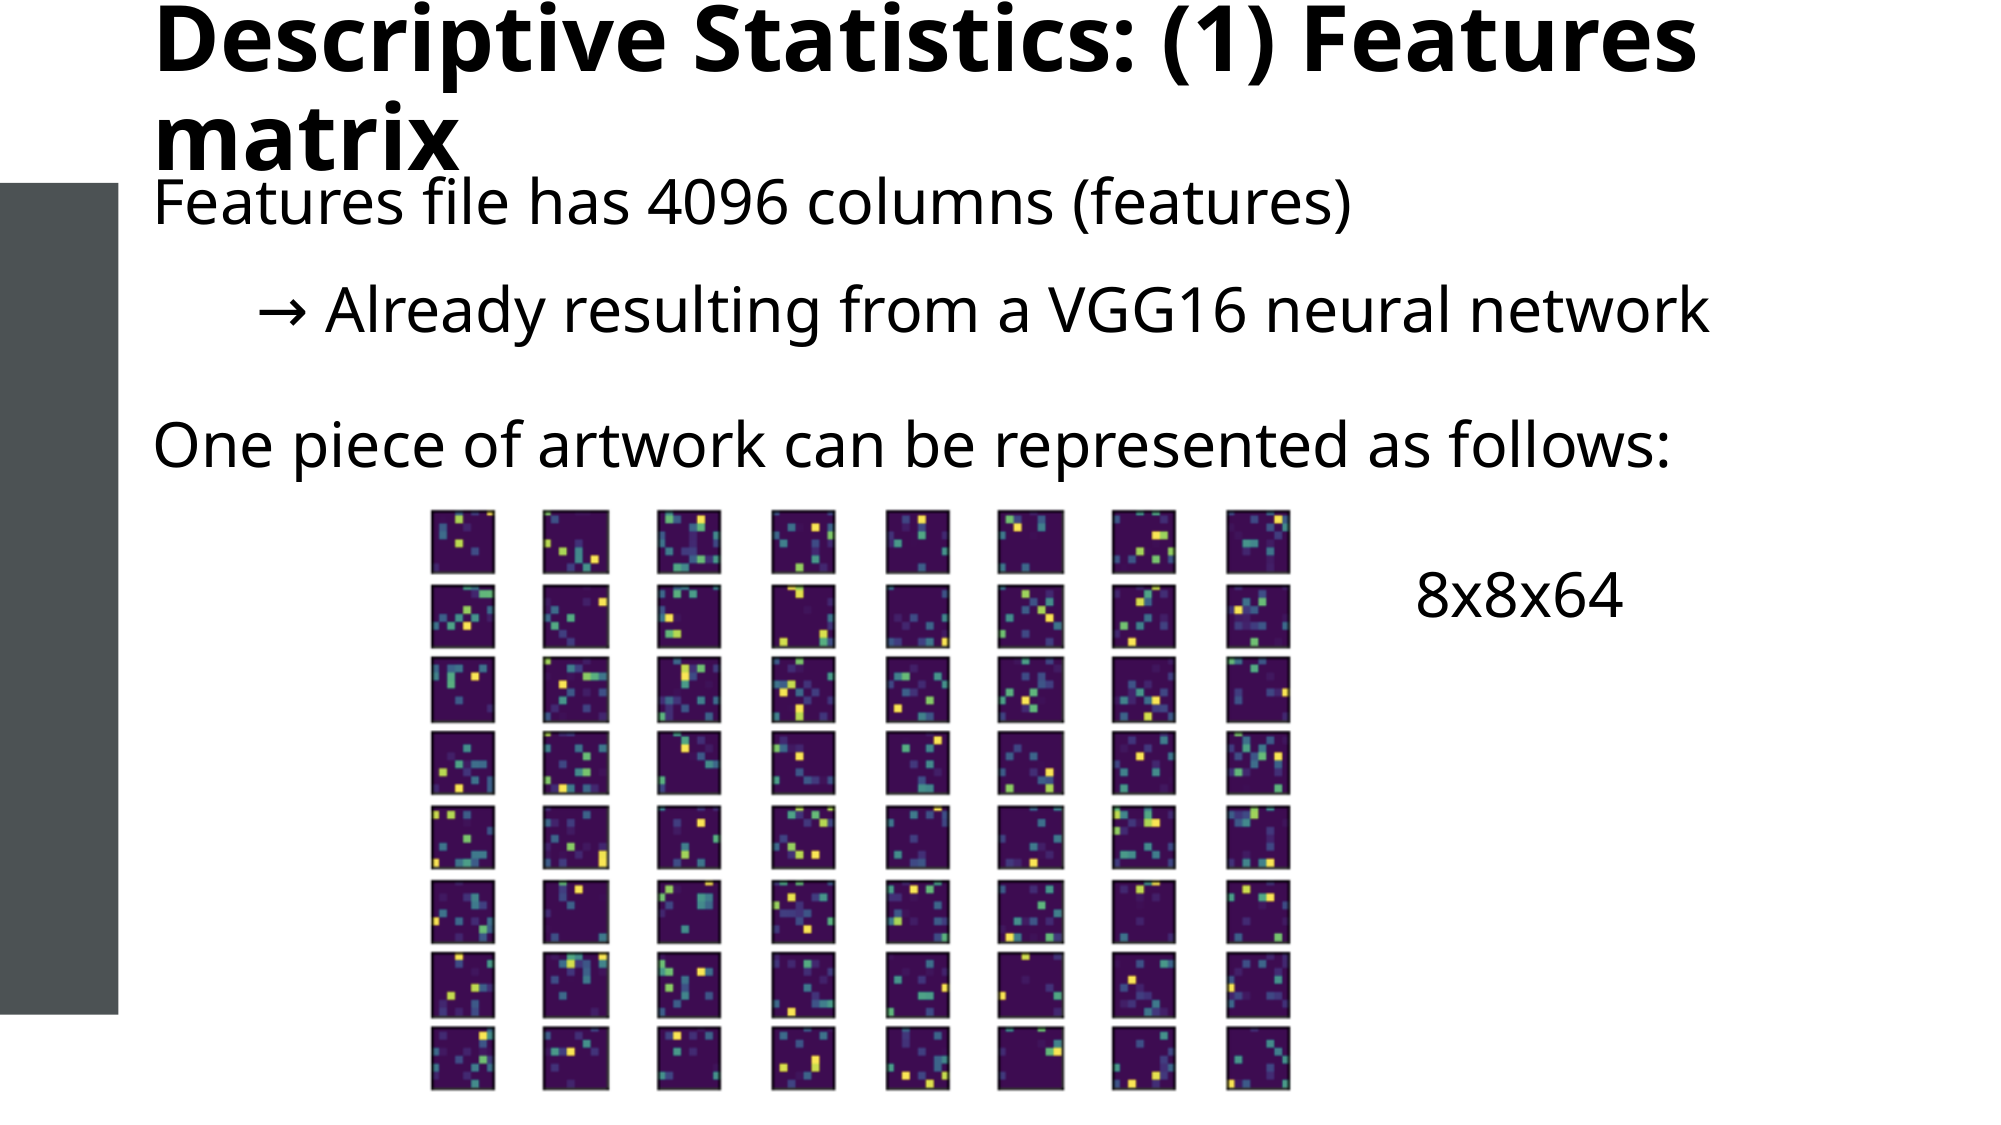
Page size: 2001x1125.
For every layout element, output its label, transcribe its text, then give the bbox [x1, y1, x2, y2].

picture [394, 494, 1327, 1117]
title Descriptive Statistics: (1) Features matrix [137, 0, 1791, 182]
text_box 8x8x64 [1400, 539, 1710, 696]
text_box [0, 182, 119, 1015]
list Features file has 4096 columns (features) → Already resulting from a VGG16 neural network One piece of artwork can be represented as follows: [137, 163, 1863, 878]
